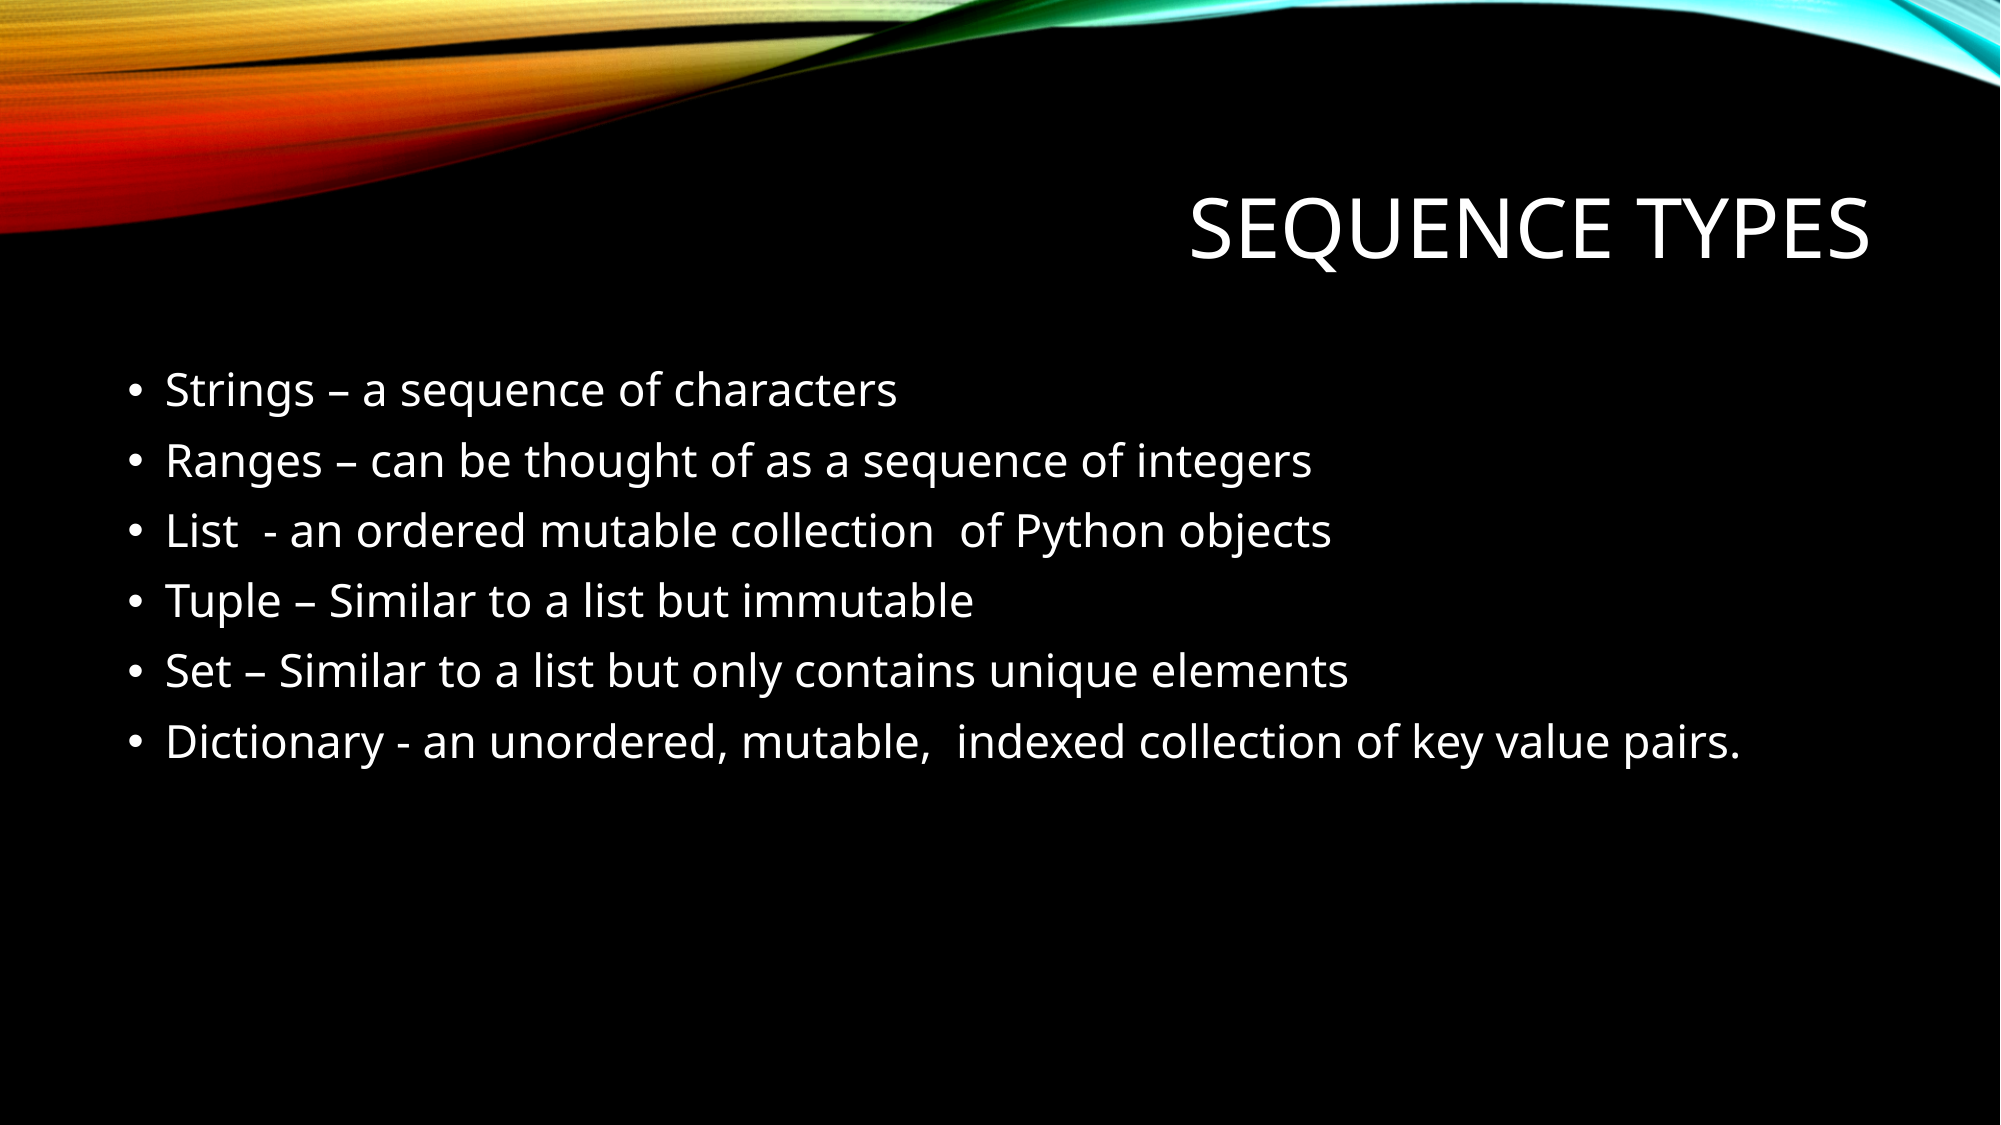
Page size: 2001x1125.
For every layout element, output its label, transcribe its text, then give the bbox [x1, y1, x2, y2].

text_box Sequence Types [474, 125, 1887, 338]
picture [0, 0, 2000, 236]
text_box Strings – a sequence of characters Ranges – can be thought of as a sequence of integers List - an ordered mutable collection of Python objects Tuple – Similar to a list but immutable Set – Similar to a list but only contains unique elements Dictionary - an unordered, mutable, indexed collection of key value pairs. [112, 360, 1887, 1020]
